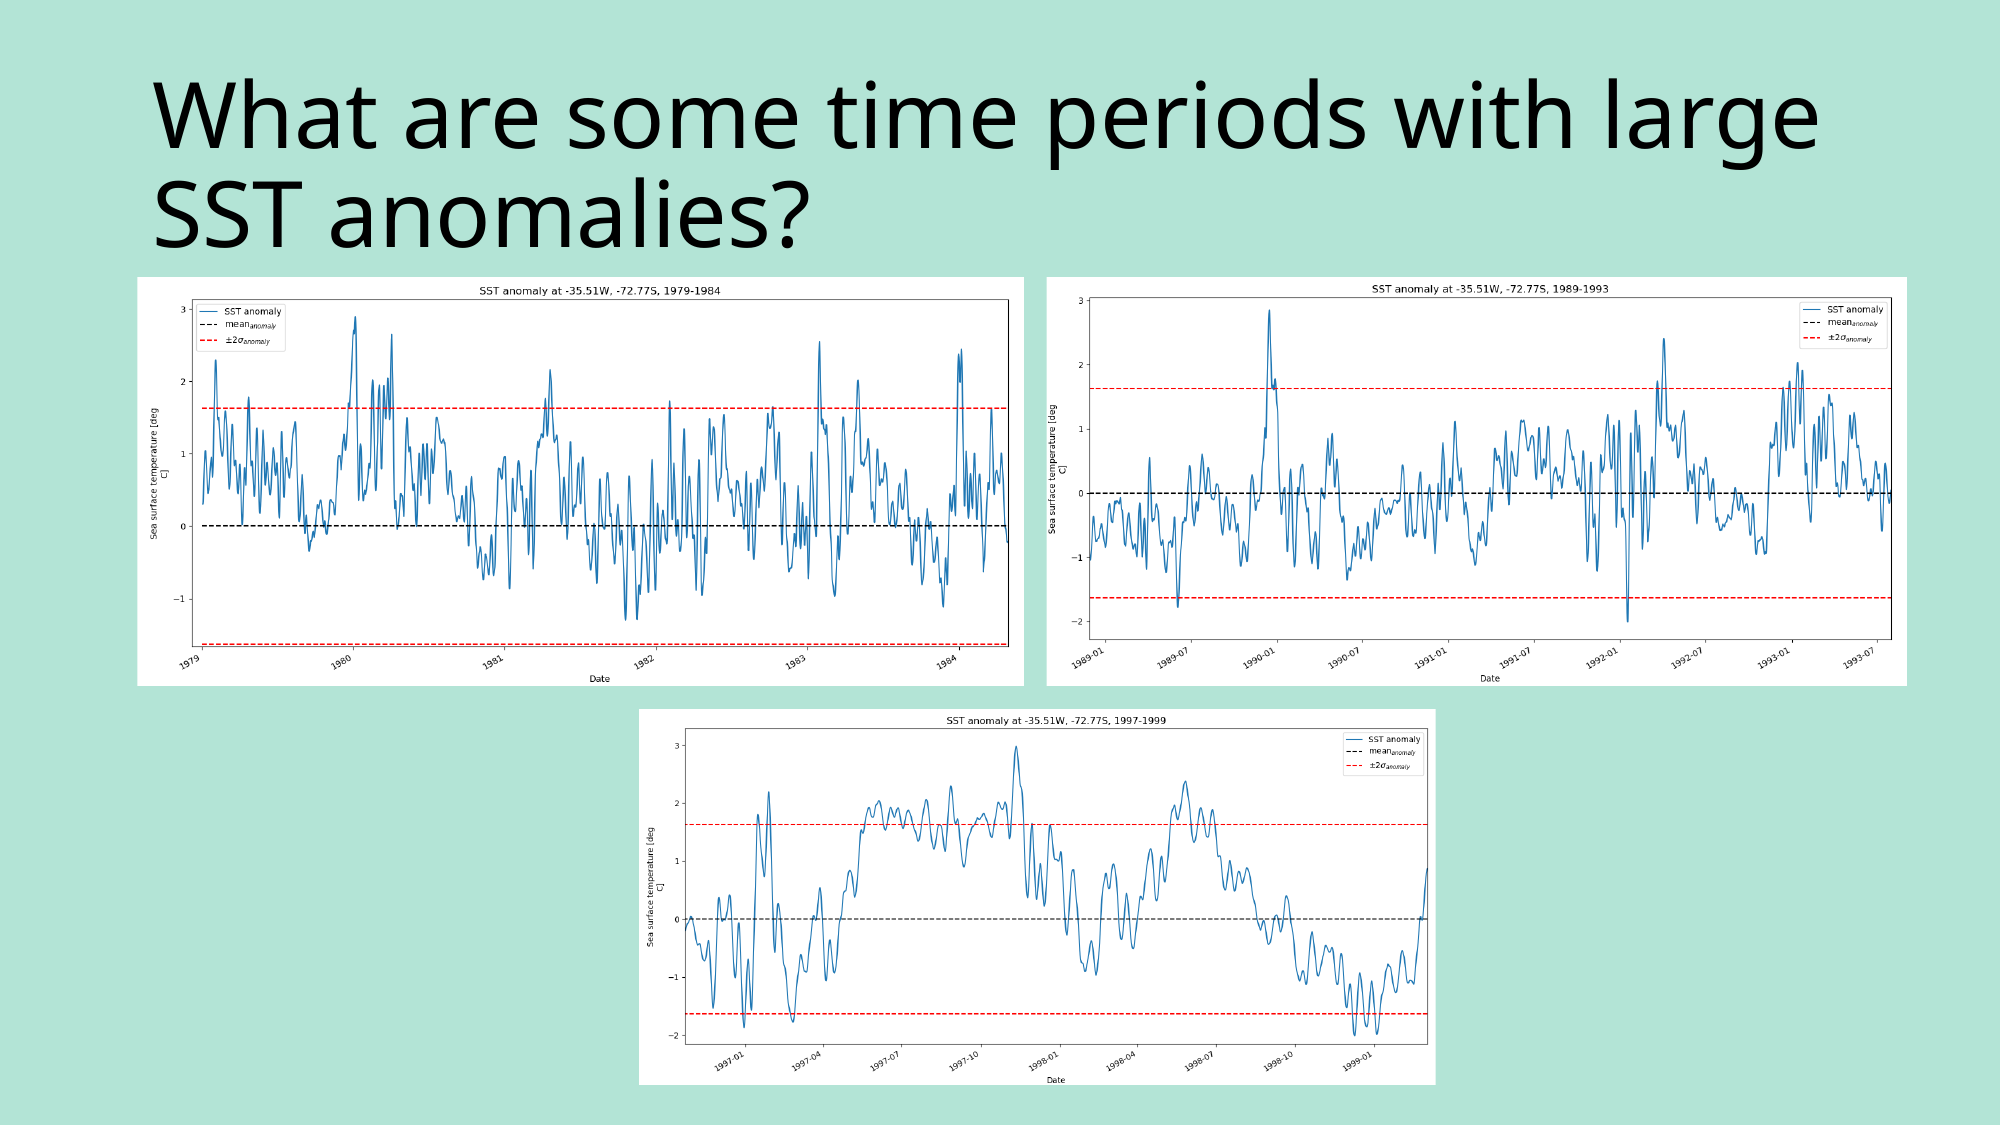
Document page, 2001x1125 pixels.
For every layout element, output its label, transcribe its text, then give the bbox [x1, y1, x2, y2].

picture [639, 709, 1436, 1085]
title What are some time periods with large SST anomalies? [137, 59, 1863, 278]
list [137, 277, 1024, 686]
picture [1046, 277, 1907, 686]
